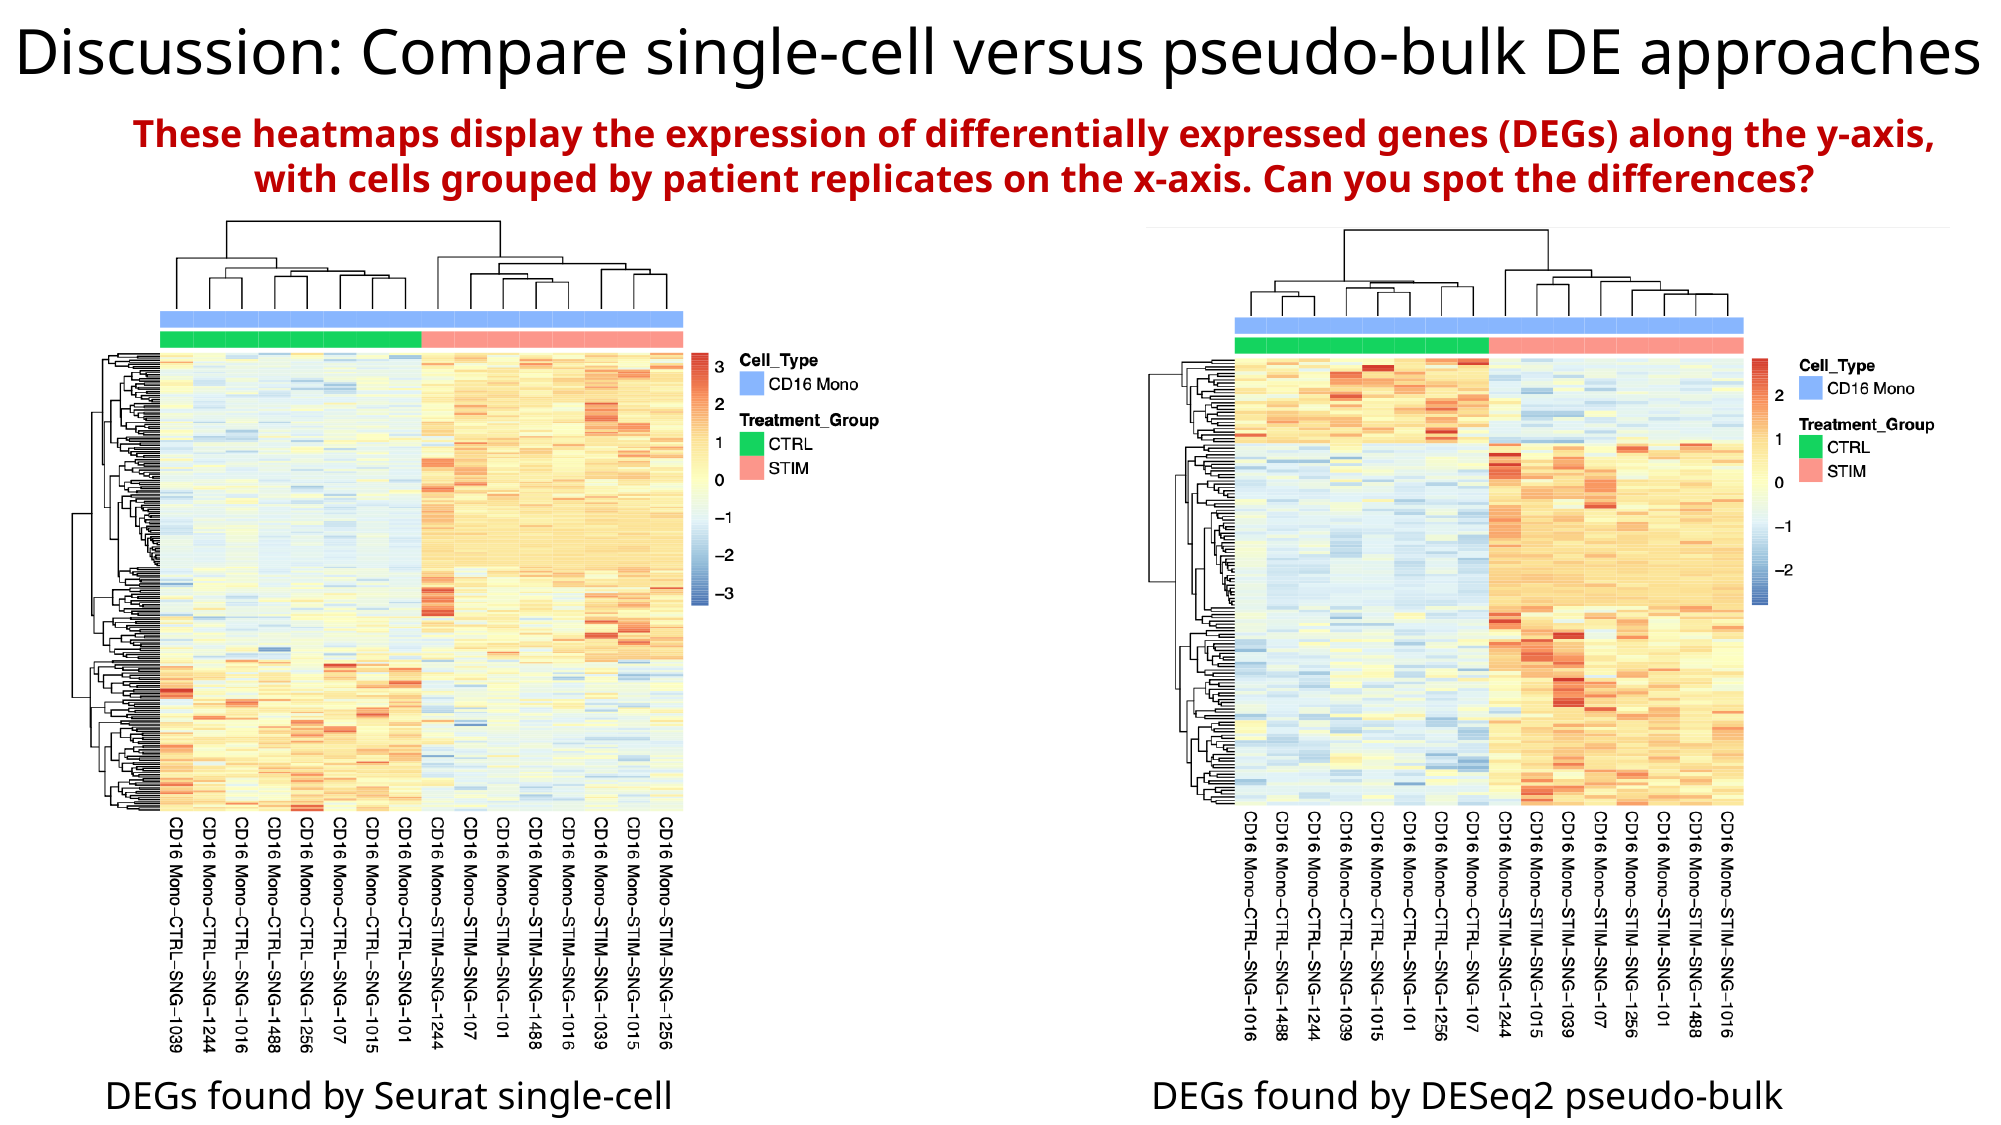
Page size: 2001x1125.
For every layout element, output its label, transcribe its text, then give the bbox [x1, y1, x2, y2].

text_box DEGs found by Seurat single-cell method [89, 1064, 812, 1125]
text_box These heatmaps display the expression of differentially expressed genes (DEGs) along the y-axis, with cells grouped by patient replicates on the x-axis. Can you spot the differences? [89, 103, 1981, 208]
title Discussion: Compare single-cell versus pseudo-bulk DE approaches [0, 0, 2000, 142]
picture [69, 217, 901, 1059]
picture [1145, 226, 1951, 1050]
text_box DEGs found by DESeq2 pseudo-bulk method [1136, 1064, 1899, 1125]
